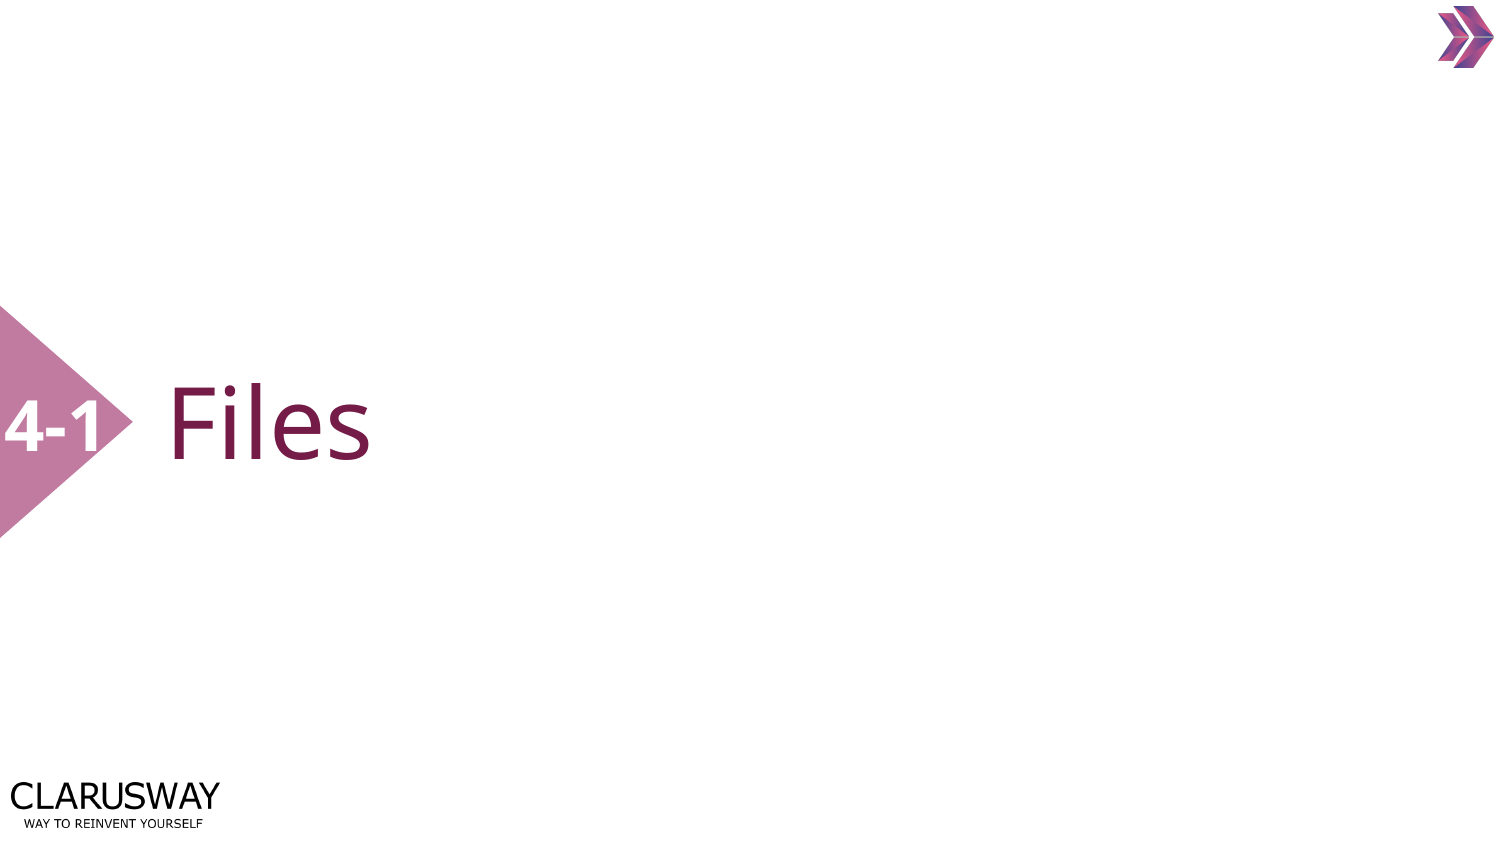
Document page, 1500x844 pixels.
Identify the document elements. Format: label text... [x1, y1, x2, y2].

text_box 4-1 [0, 306, 125, 540]
picture [1438, 6, 1494, 68]
picture [11, 782, 220, 828]
title Files [165, 350, 1024, 480]
